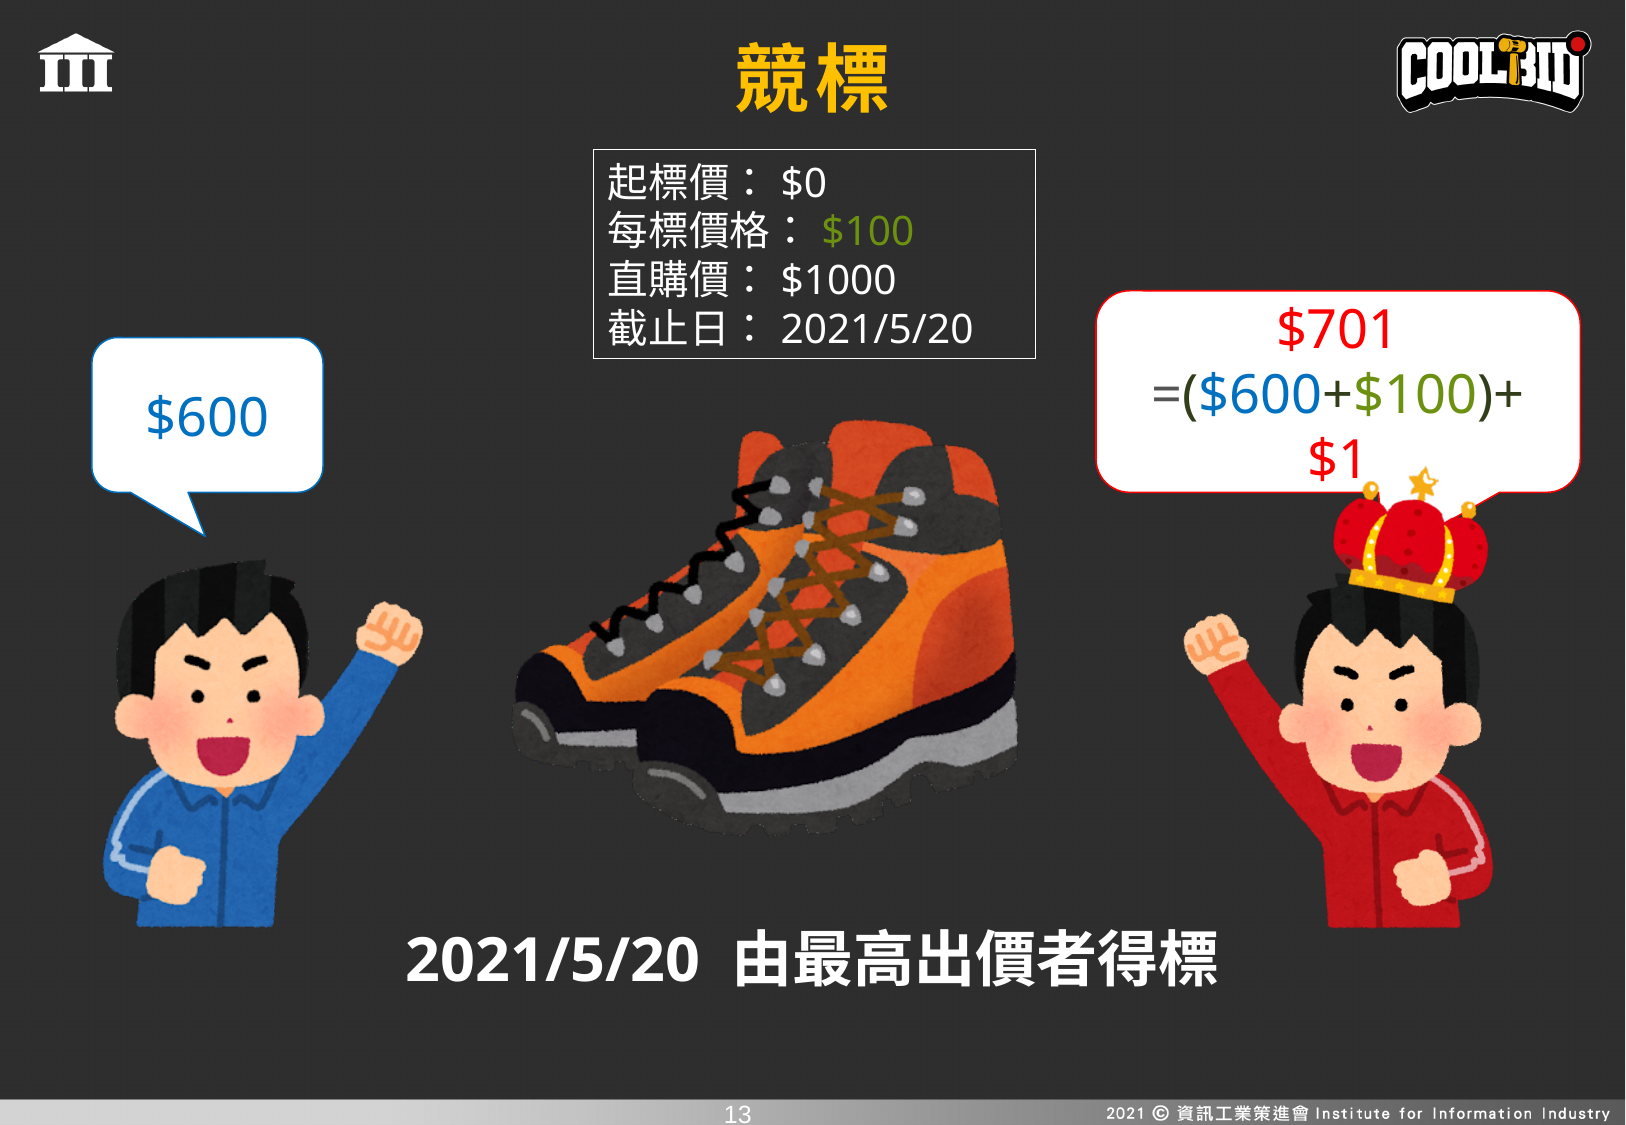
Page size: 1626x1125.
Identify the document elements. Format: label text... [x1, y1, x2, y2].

picture [0, 0, 1626, 1125]
text_box $600 [91, 337, 324, 537]
text_box 競標 [0, 23, 1625, 149]
text_box 起標價：$0 每標價格：$100 直購價：$1000 截止日：2021/5/20 [593, 149, 1036, 359]
text_box 2021/5/20 由最高出價者得標 [390, 913, 1235, 1002]
text_box $701 =($600+$100)+ $1 [1095, 290, 1581, 493]
